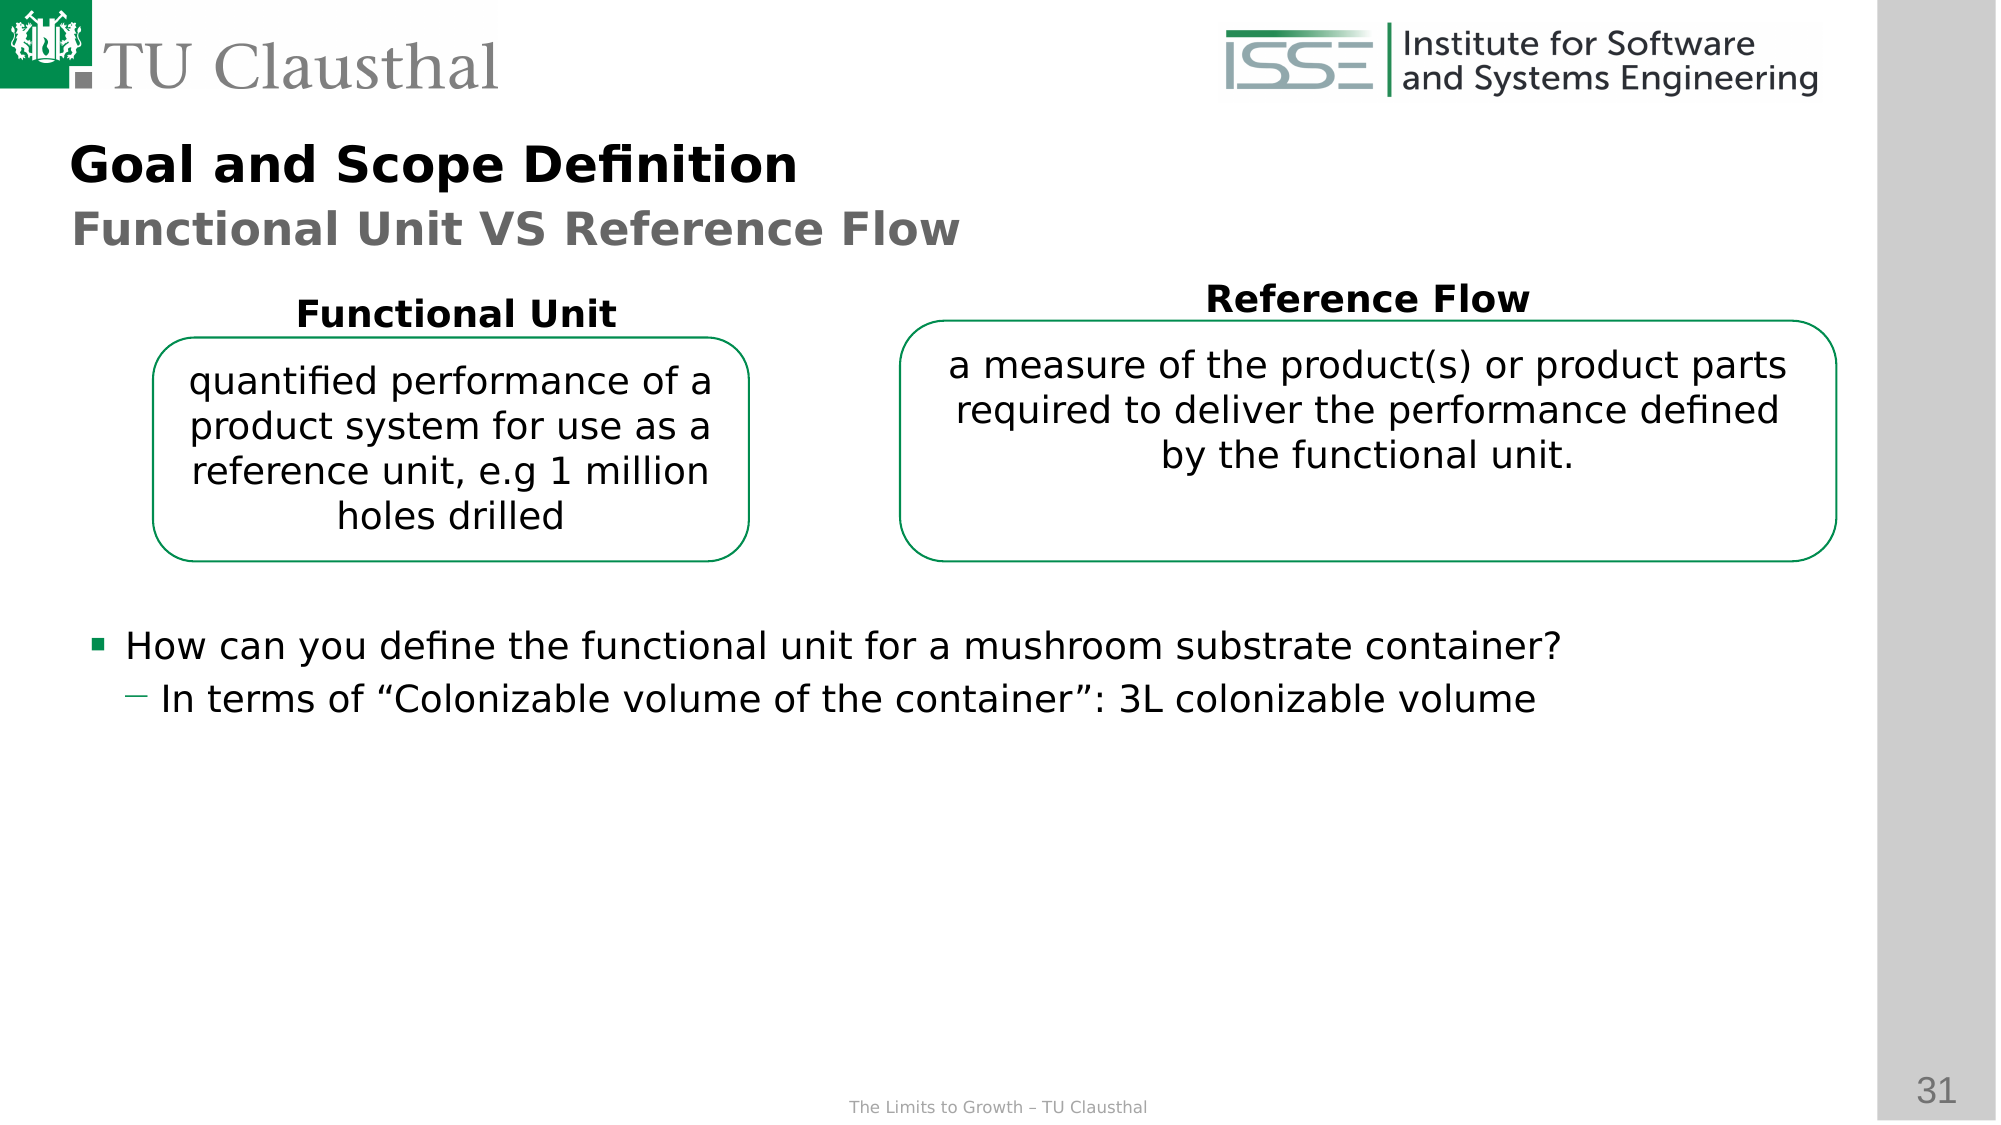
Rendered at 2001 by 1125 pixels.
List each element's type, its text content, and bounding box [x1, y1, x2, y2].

text_box Goal and Scope Definition [55, 125, 1816, 205]
text_box Functional Unit VS Reference Flow [70, 188, 1767, 267]
picture [1218, 22, 1823, 103]
text_box quantified performance of a product system for use as a reference unit, e.g 1 million holes drilled [151, 336, 750, 563]
picture [0, 0, 498, 89]
text_box How can you define the functional unit for a mushroom substrate container? In terms of “Colonizable volume of the container”: 3L colonizable volume [75, 562, 1805, 974]
text_box Reference Flow [1162, 267, 1574, 325]
text_box Functional Unit [250, 282, 663, 340]
text_box a measure of the product(s) or product parts required to deliver the performance defined by the functional unit. [898, 319, 1838, 563]
